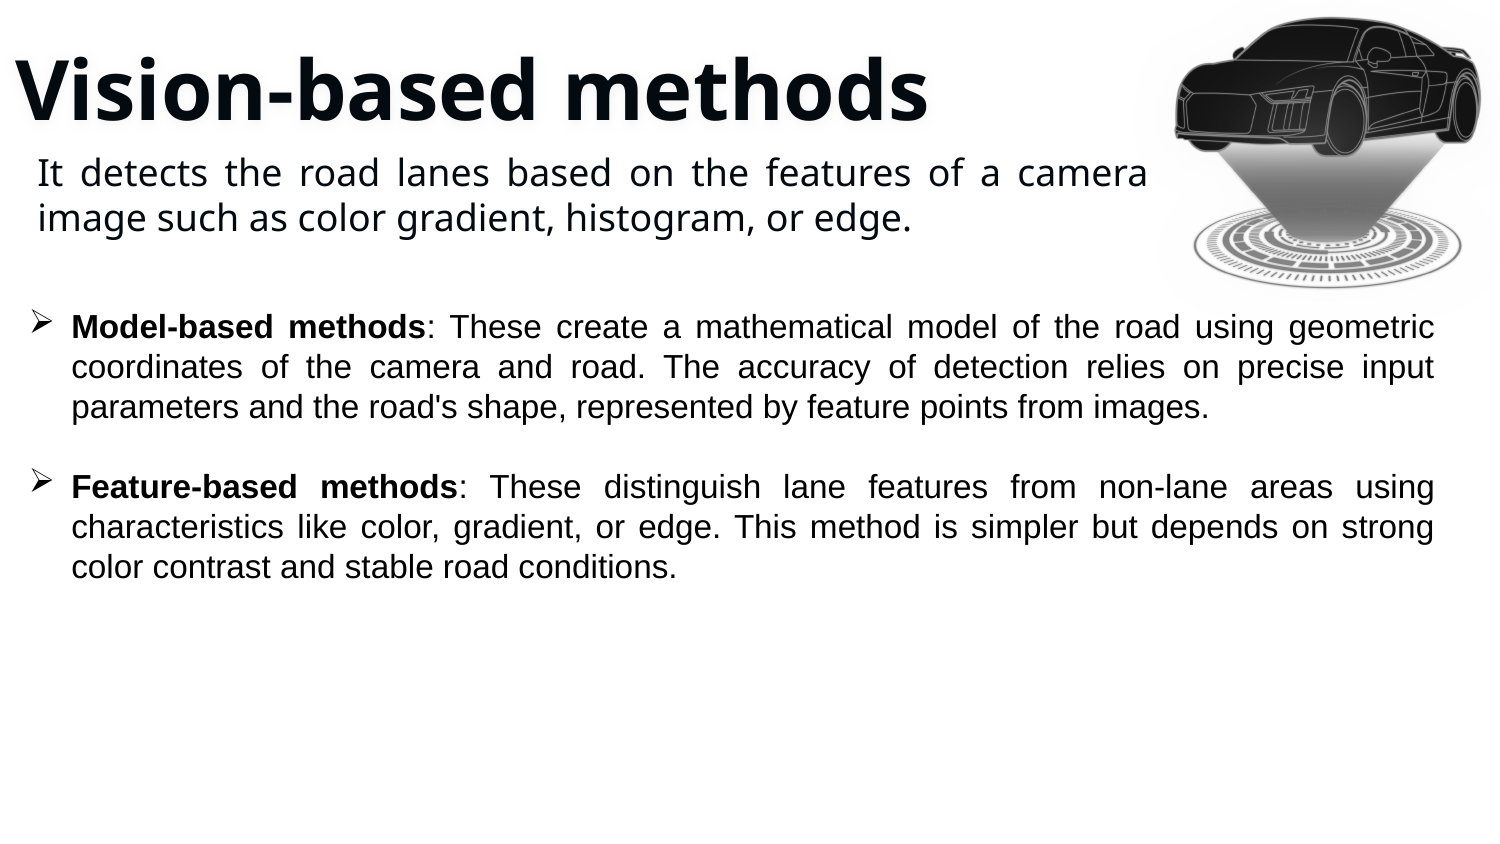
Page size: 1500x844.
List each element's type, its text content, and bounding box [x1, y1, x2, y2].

text_box Model-based methods: These create a mathematical model of the road using geometric coordinates of the camera and road. The accuracy of detection relies on precise input parameters and the road's shape, represented by feature points from images. Feature-based methods: These distinguish lane features from non-lane areas using characteristics like color, gradient, or edge. This method is simpler but depends on strong color contrast and stable road conditions. [14, 298, 1452, 703]
text_box It detects the road lanes based on the features of a camera image such as color gradient, histogram, or edge. [22, 141, 1163, 247]
picture [1163, 6, 1491, 299]
title Vision-based methods [0, 25, 1015, 153]
